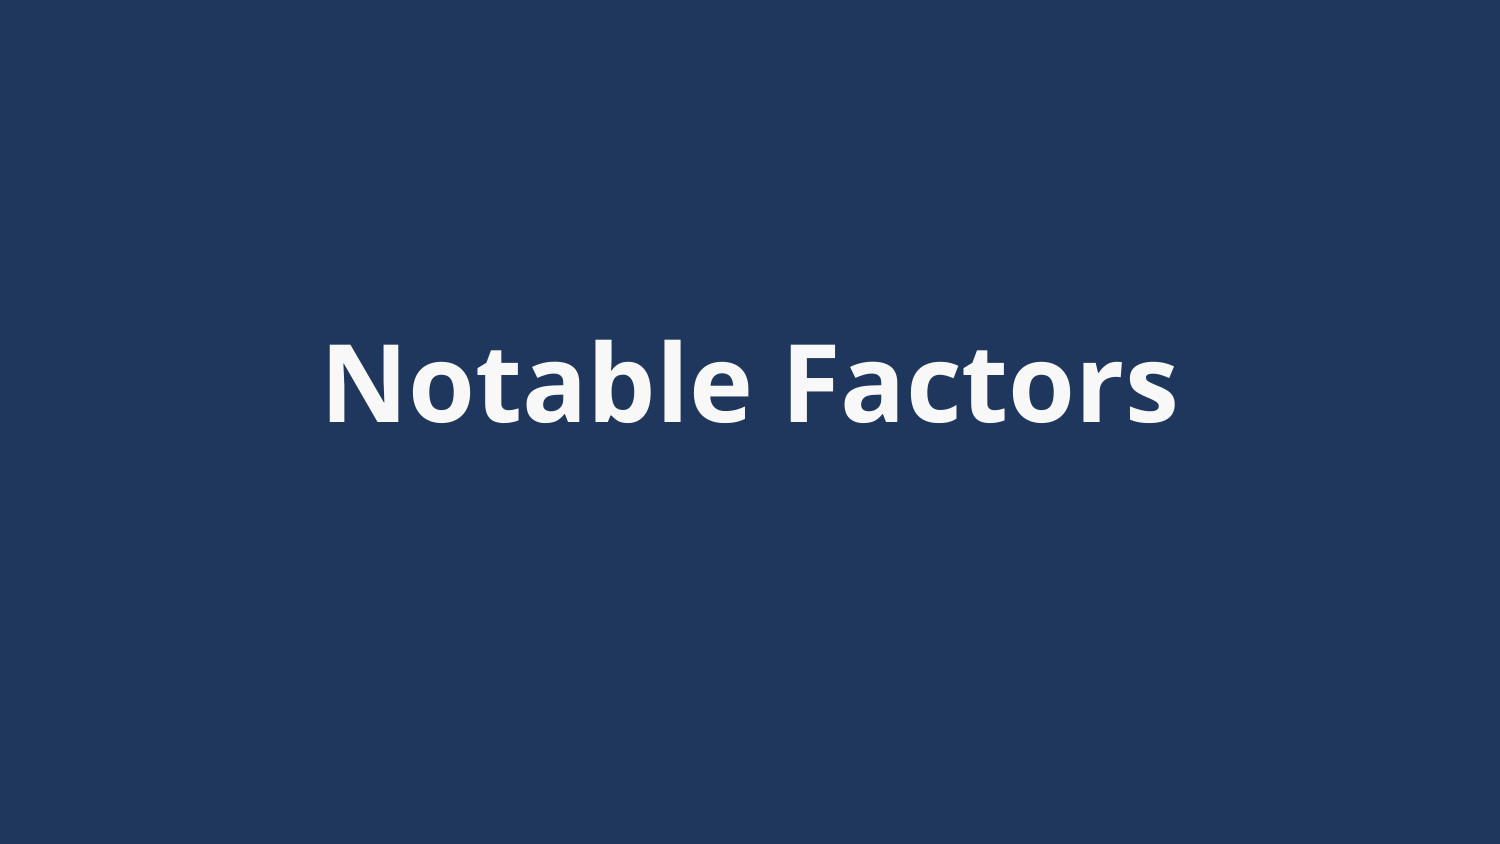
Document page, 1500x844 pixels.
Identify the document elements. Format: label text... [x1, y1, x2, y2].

title Notable Factors [51, 309, 1449, 459]
